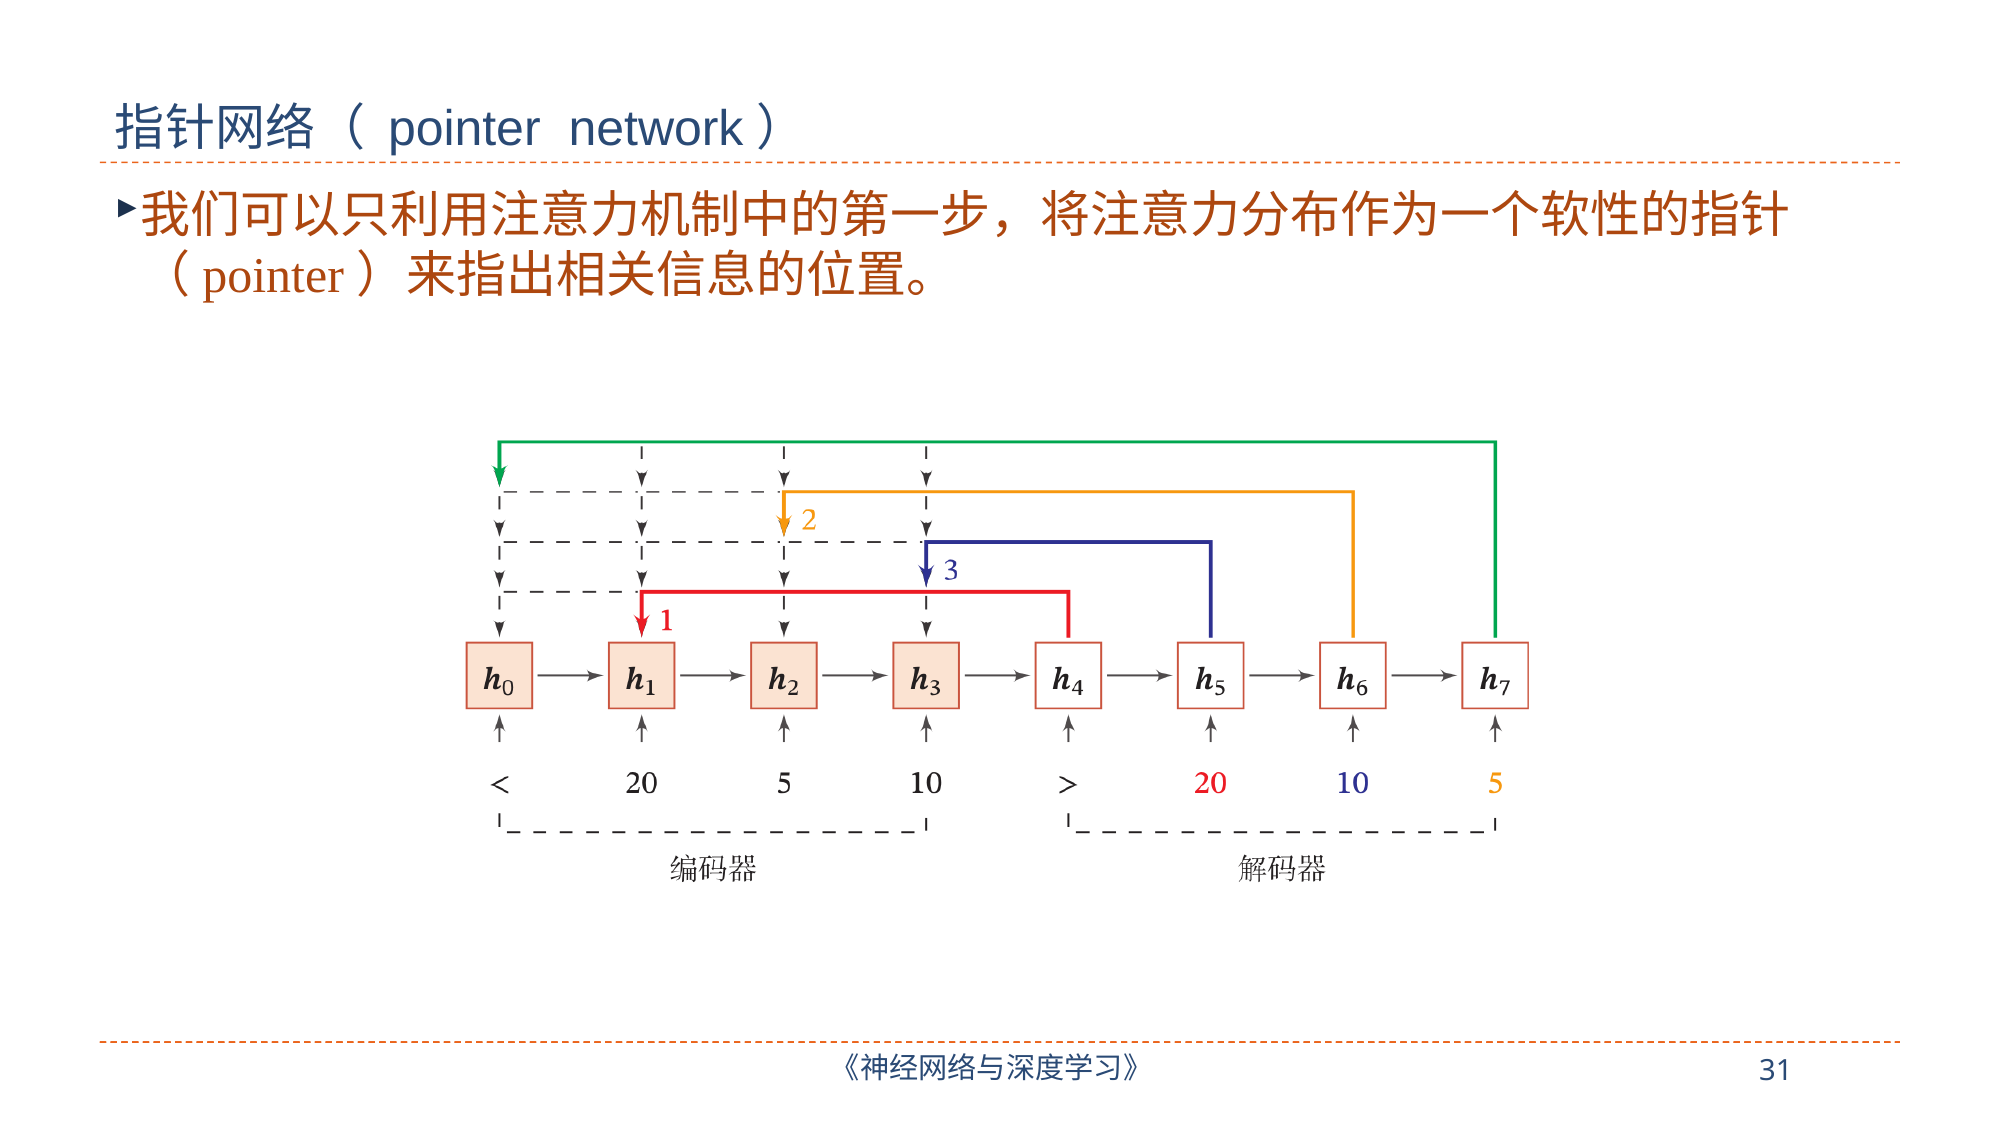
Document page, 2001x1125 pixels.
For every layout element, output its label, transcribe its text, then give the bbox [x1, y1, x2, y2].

picture [462, 424, 1544, 897]
list 我们可以只利用注意力机制中的第一步，将注意力分布作为一个软性的指针（pointer）来指出相关信息的位置。 [99, 174, 1900, 1006]
title 指针网络（ pointer network） [99, 24, 1900, 164]
